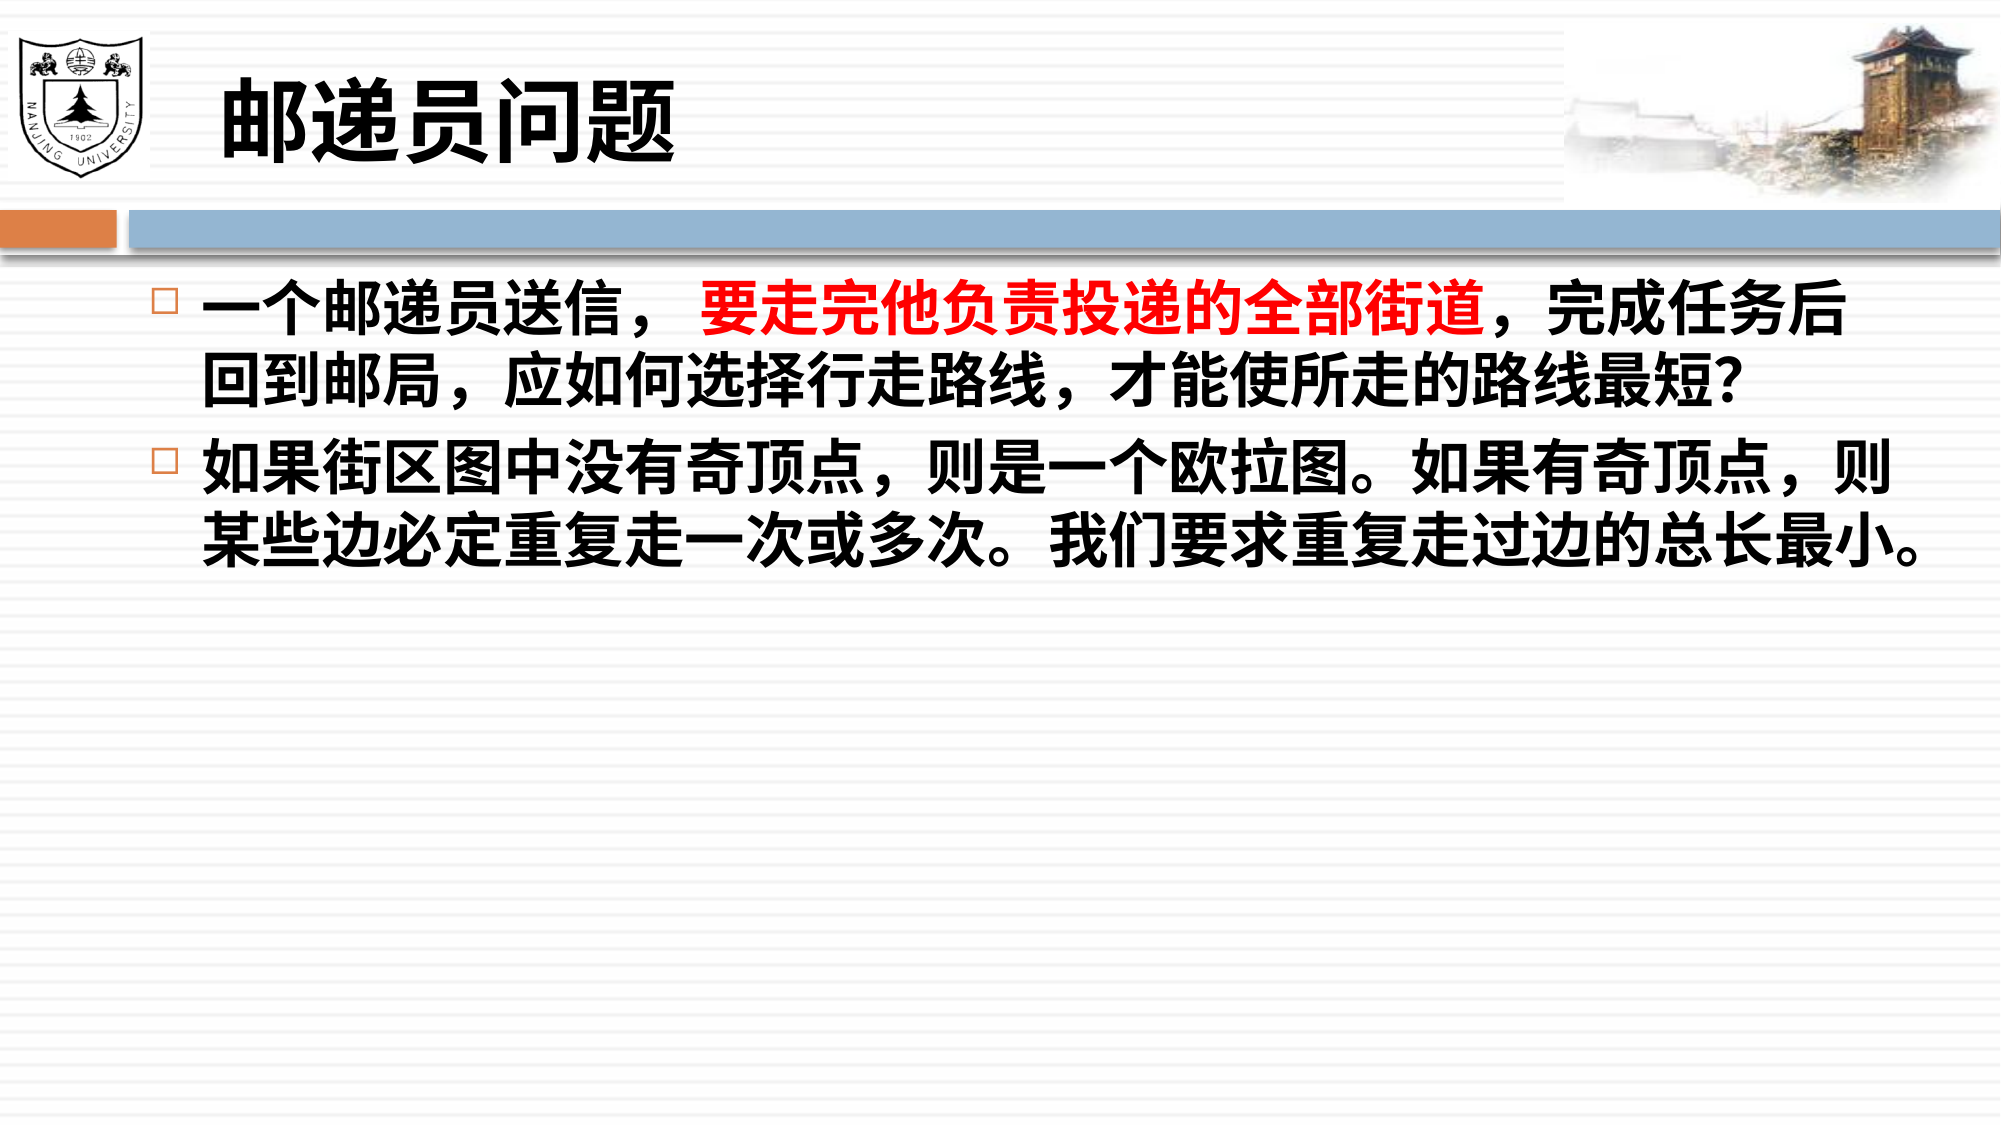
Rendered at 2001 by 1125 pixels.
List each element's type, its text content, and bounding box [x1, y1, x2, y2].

title 邮递员问题 [203, 37, 1804, 200]
list 一个邮递员送信， 要走完他负责投递的全部街道，完成任务后回到邮局，应如何选择行走路线，才能使所走的路线最短？ 如果街区图中没有奇顶点，则是一个欧拉图。如果有奇顶点，则某些边必定重复走一次或多次。我们要求重复走过边的总长最小。 [133, 262, 1918, 1000]
picture [1564, 23, 2000, 203]
picture [8, 31, 150, 181]
